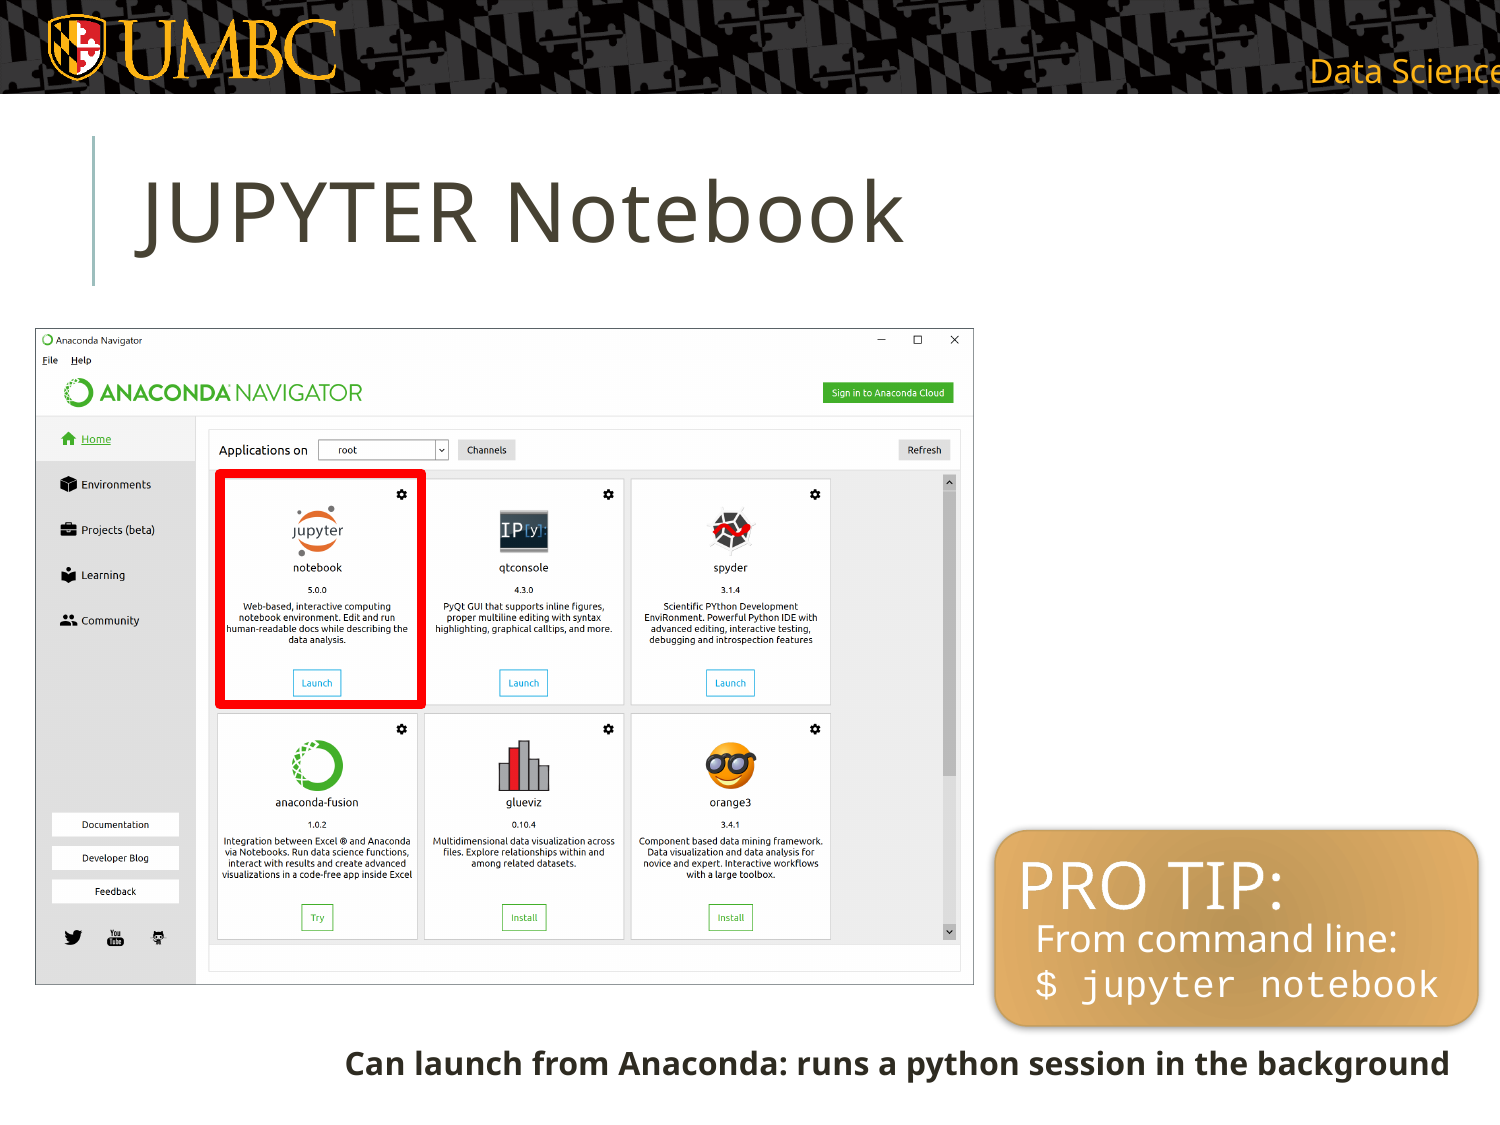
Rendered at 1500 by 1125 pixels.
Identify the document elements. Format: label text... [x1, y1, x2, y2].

title JUPYTER Notebook [126, 96, 1322, 342]
picture [35, 328, 975, 986]
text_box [994, 830, 1479, 1027]
list Can launch from Anaconda: runs a python session in the background [97, 1040, 1470, 1111]
picture [0, 0, 1500, 94]
